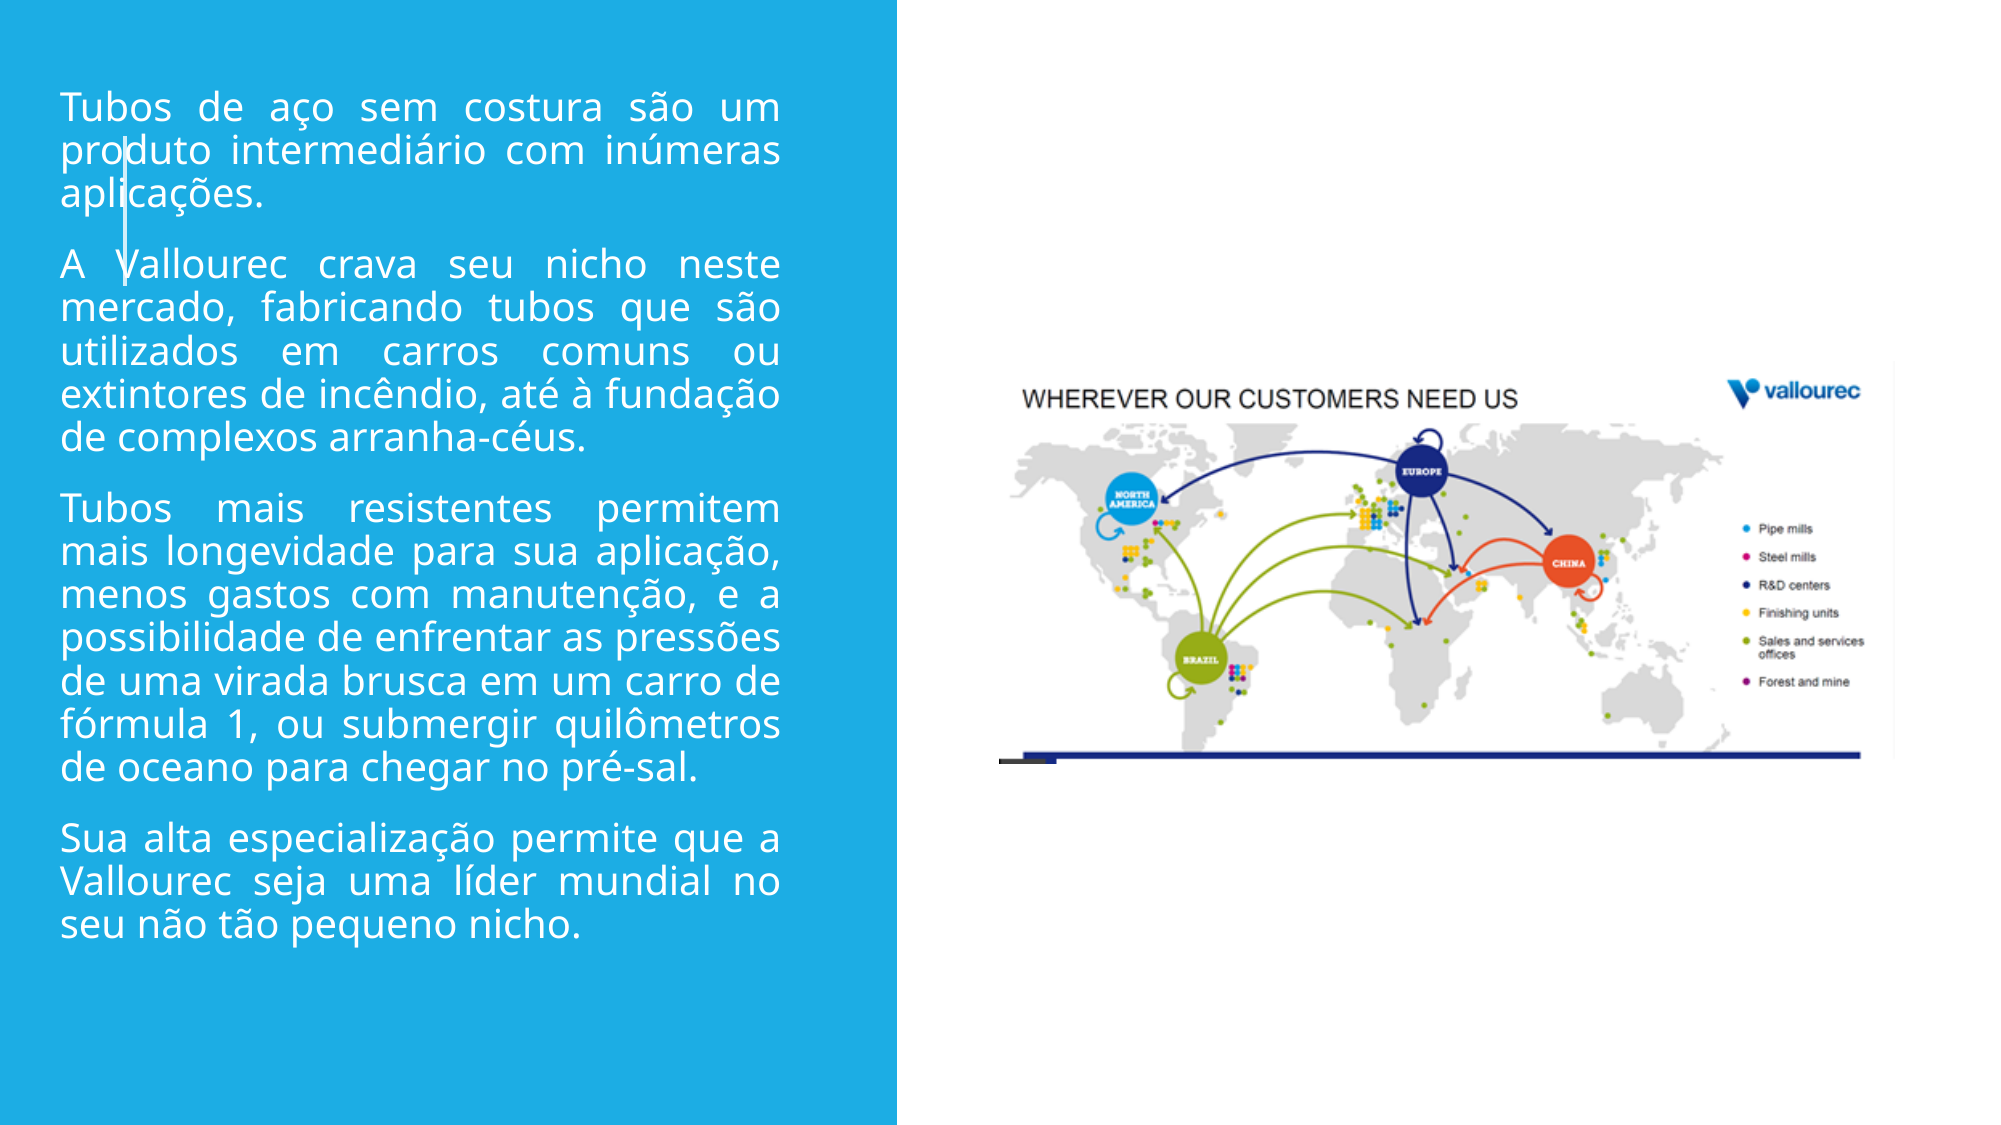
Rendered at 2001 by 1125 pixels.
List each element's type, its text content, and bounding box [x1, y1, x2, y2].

picture [999, 360, 1896, 765]
text_box [0, 0, 898, 1125]
list Tubos de aço sem costura são um produto intermediário com inúmeras aplicações. A Vallourec crava seu nicho neste mercado, fabricando tubos que são utilizados em carros comuns ou extintores de incêndio, até à fundação de complexos arranha-céus. Tubos mais resistentes permitem mais longevidade para sua aplicação, menos gastos com manutenção, e a possibilidade de enfrentar as pressões de uma virada brusca em um carro de fórmula 1, ou submergir quilômetros de oceano para chegar no pré-sal. Sua alta especialização permite que a Vallourec seja uma líder mundial no seu não tão pequeno nicho. [37, 79, 790, 1020]
